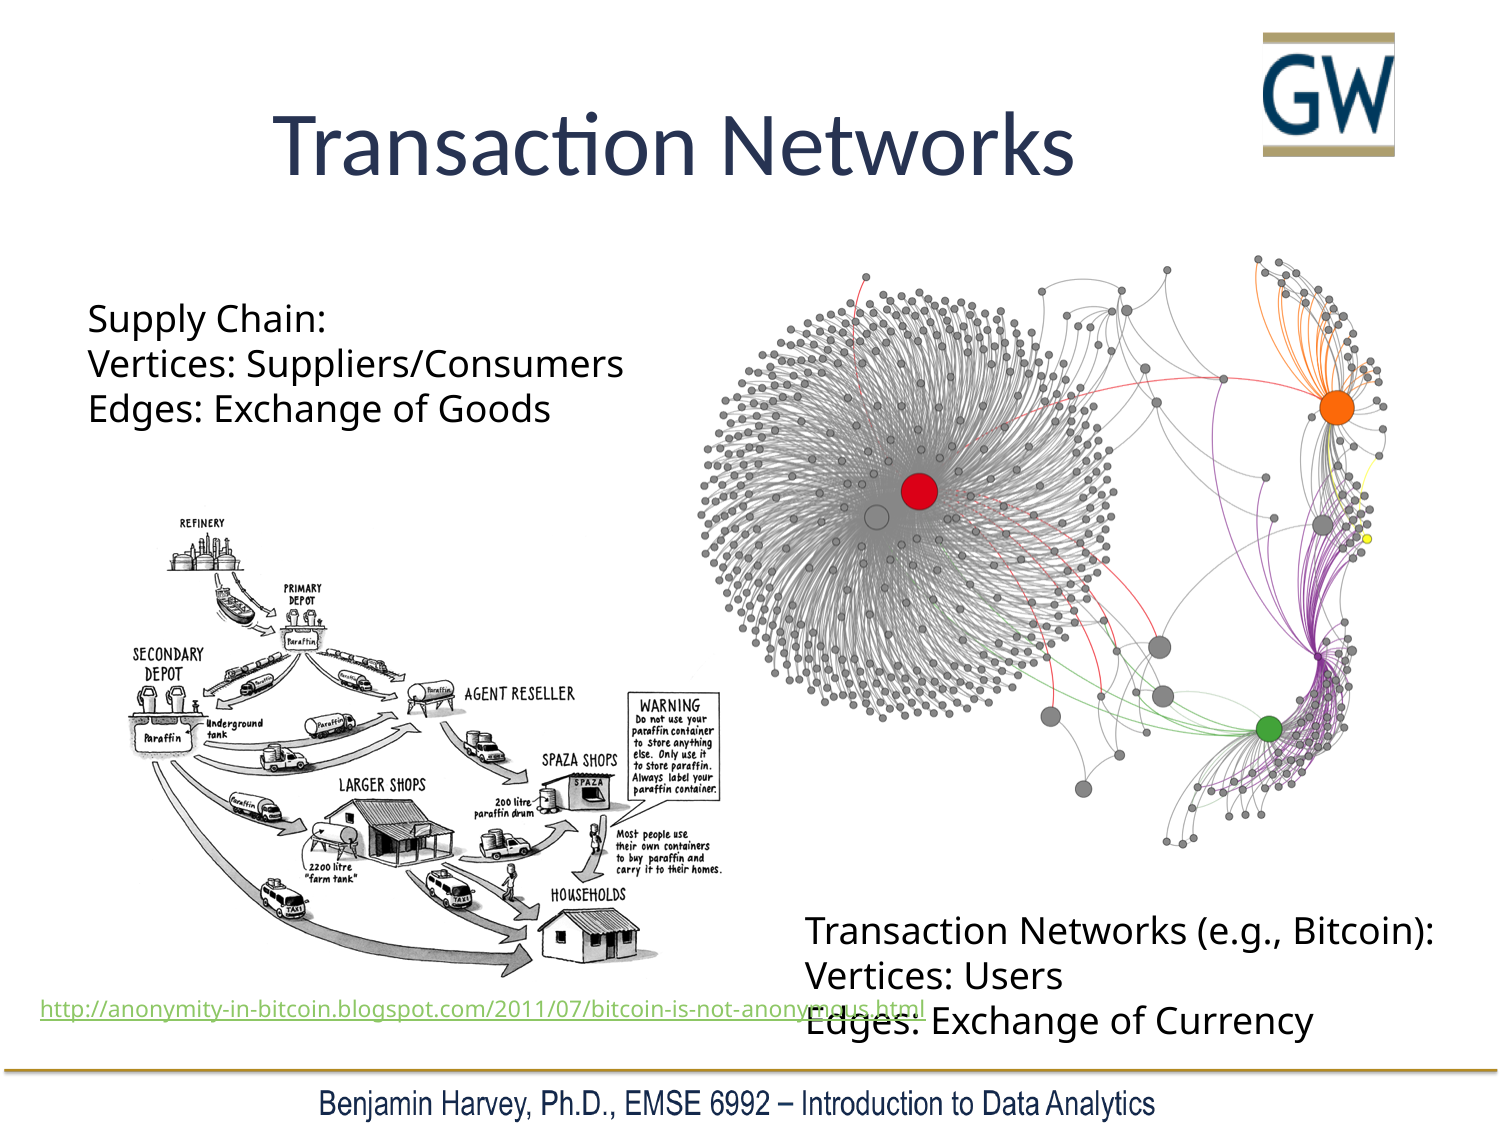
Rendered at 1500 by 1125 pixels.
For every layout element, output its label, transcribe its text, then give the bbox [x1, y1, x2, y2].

title Transaction Networks [0, 45, 1350, 233]
text_box Supply Chain: Vertices: Suppliers/Consumers Edges: Exchange of Goods [72, 287, 640, 438]
picture [0, 0, 1500, 1125]
text_box http://anonymity-in-bitcoin.blogspot.com/2011/07/bitcoin-is-not-anonymous.html [24, 987, 669, 1034]
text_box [674, 237, 1410, 1052]
